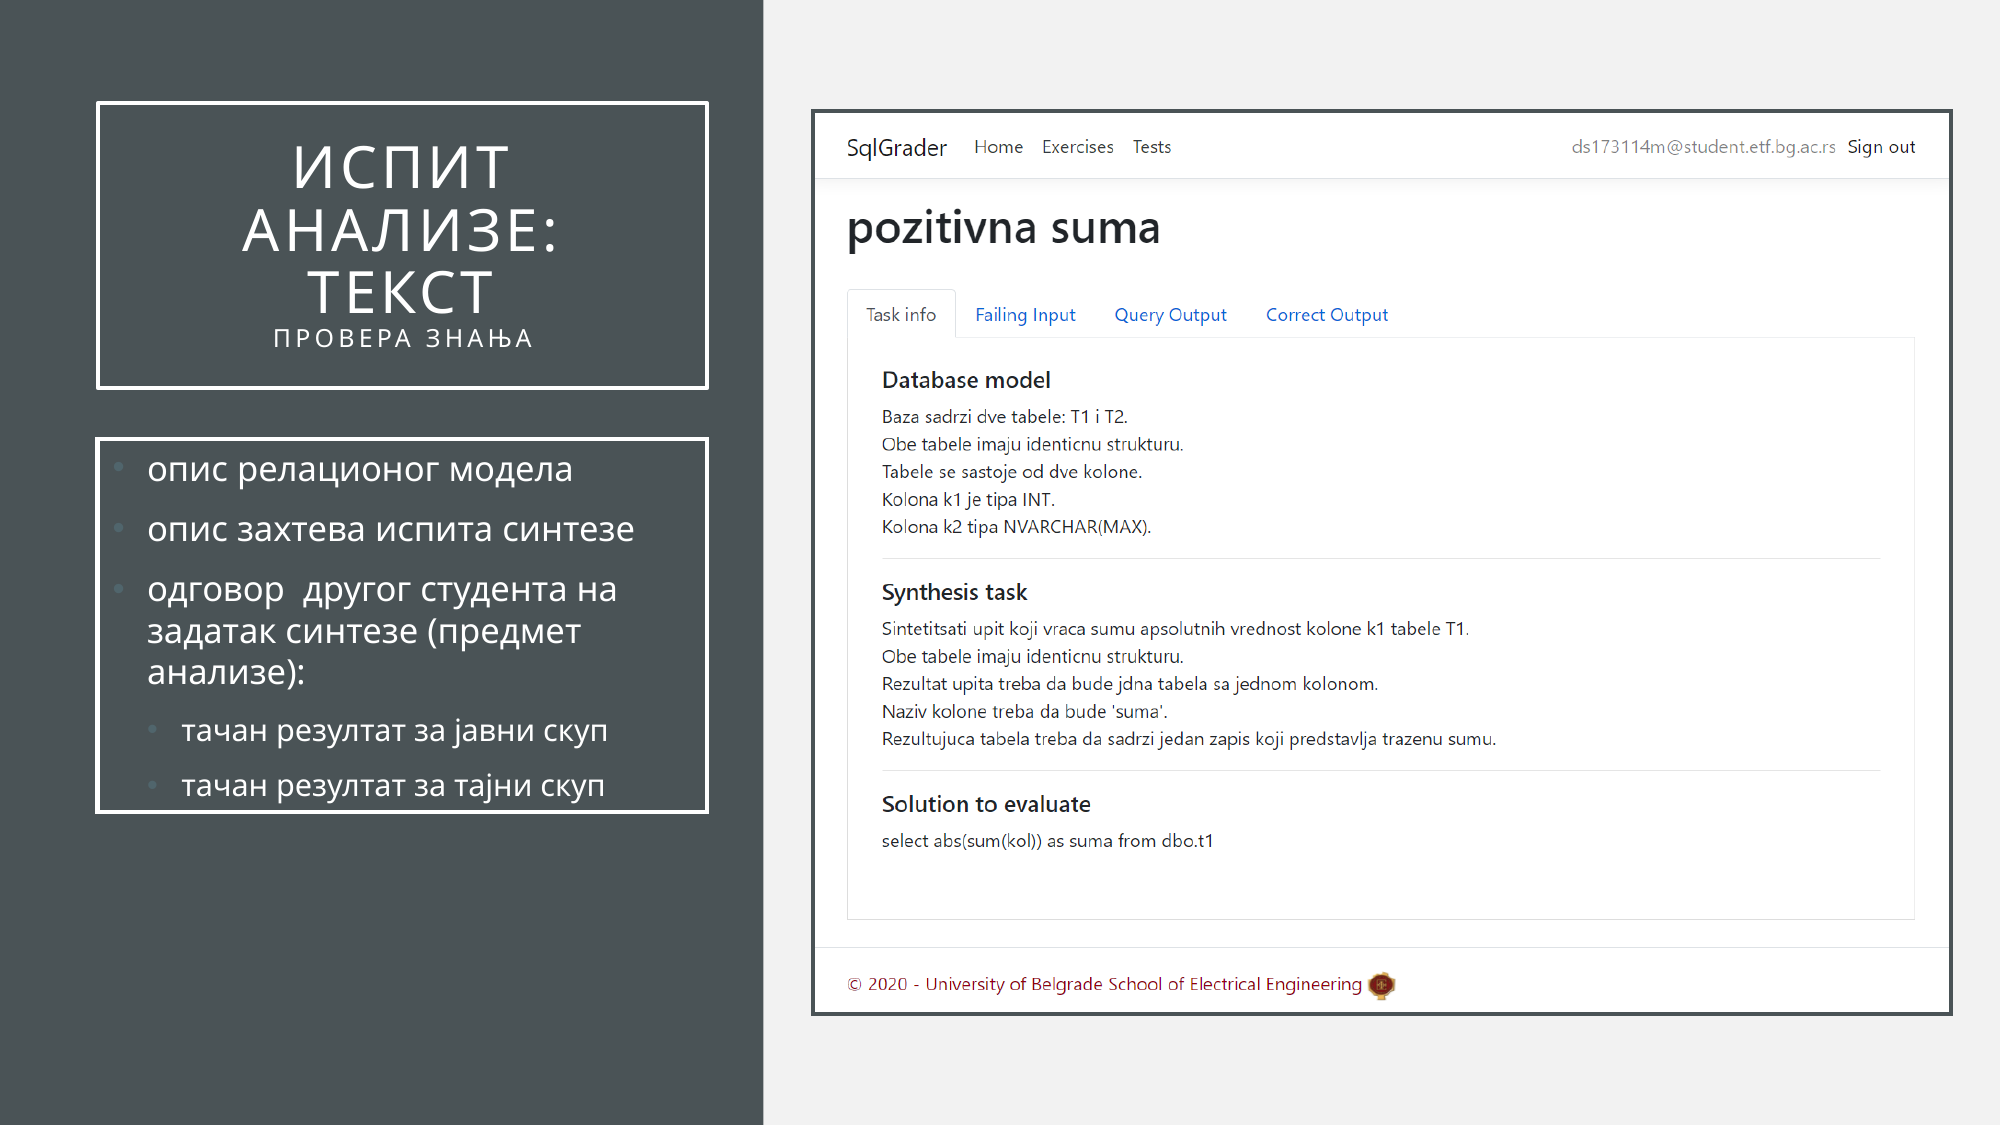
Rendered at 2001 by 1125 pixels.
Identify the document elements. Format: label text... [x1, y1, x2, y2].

text_box [764, 0, 2000, 1125]
text_box Испит анализе: текст провера знања [97, 103, 708, 389]
text_box [0, 0, 764, 1125]
picture [814, 113, 1949, 1012]
text_box опис релационог модела опис захтева испита синтезе одговор другог студента на задатак синтезе (предмет анализе): тачан резултат за јавни скуп тачан резултат за тајни скуп [97, 438, 707, 812]
